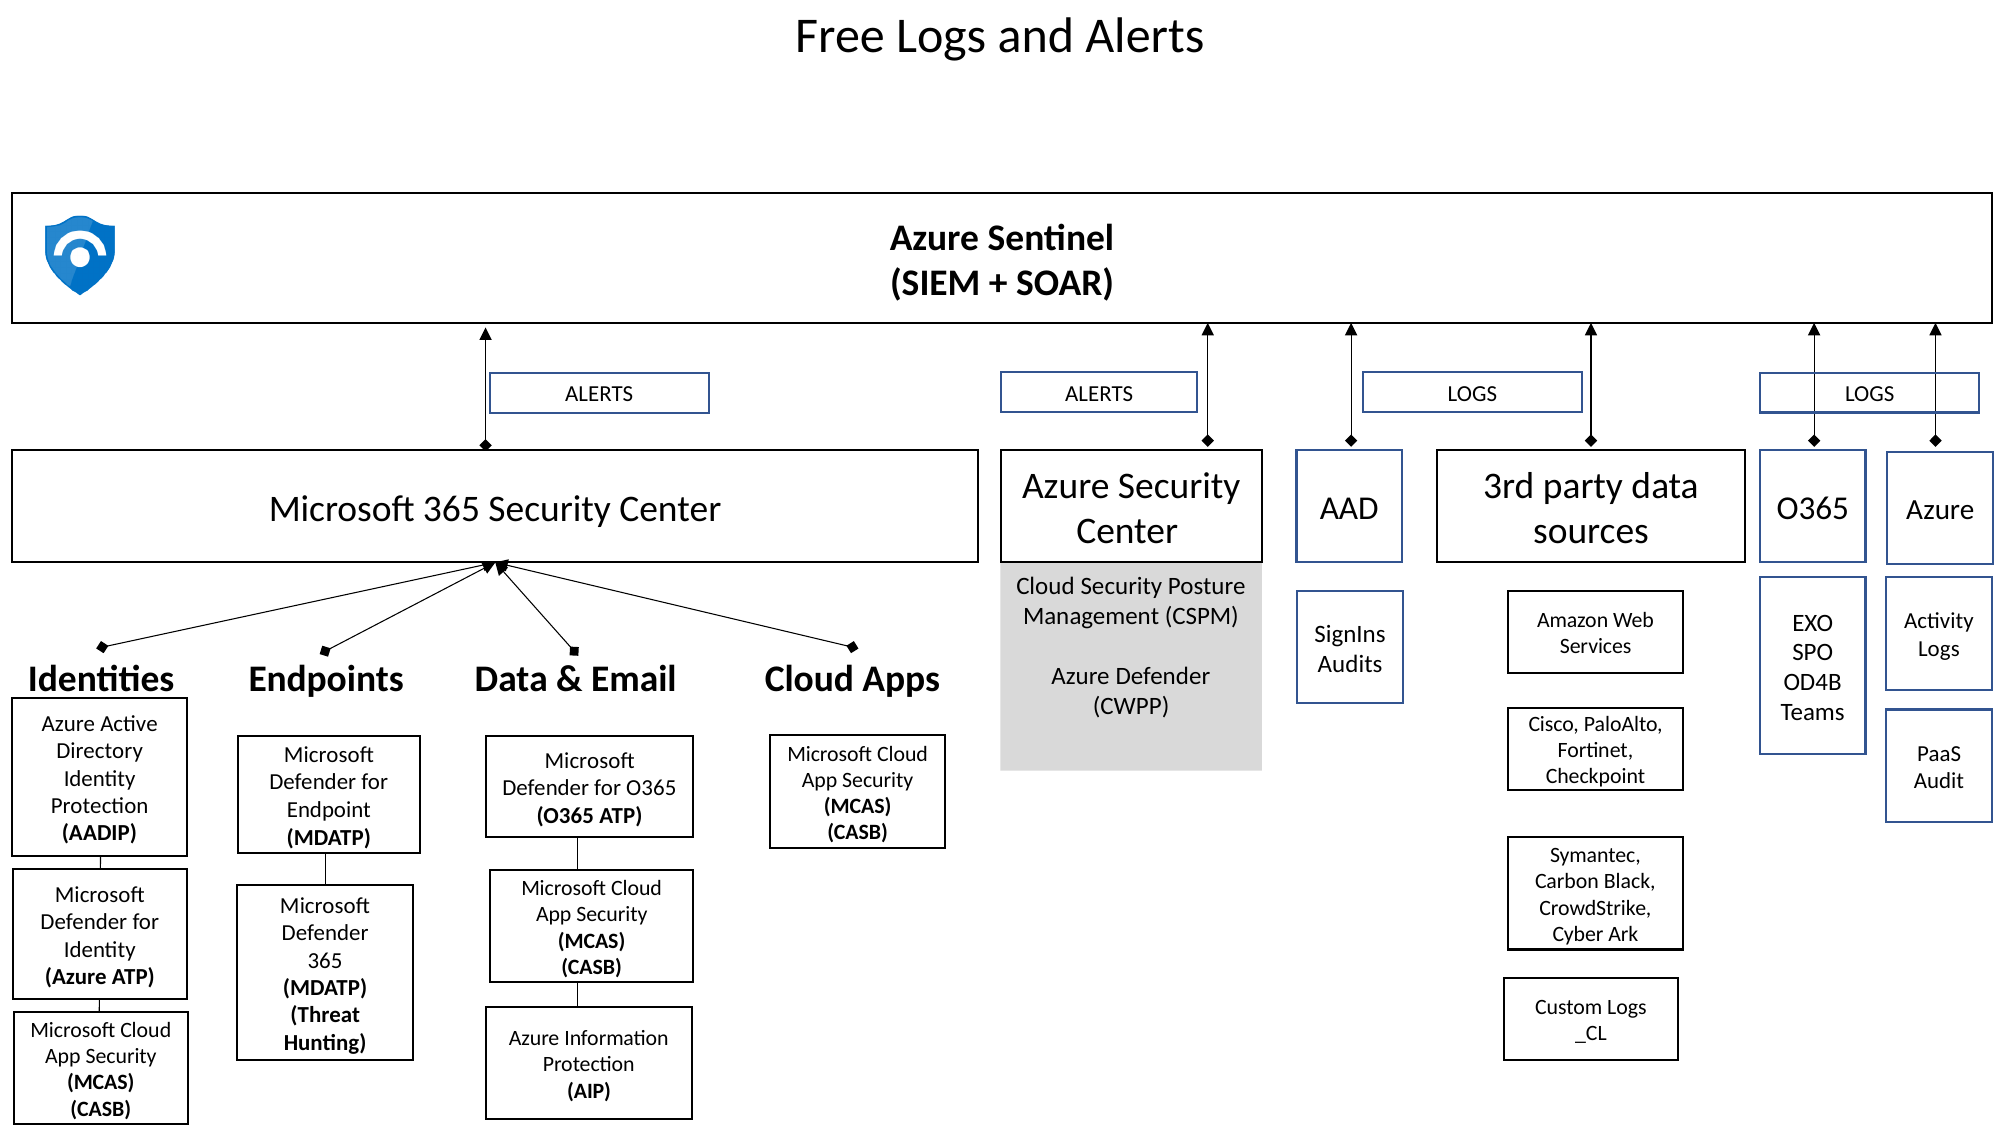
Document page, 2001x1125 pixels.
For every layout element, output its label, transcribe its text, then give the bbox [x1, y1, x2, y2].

text_box LOGS [1362, 371, 1583, 413]
text_box Microsoft Cloud App Security (MCAS) (CASB) [769, 734, 946, 849]
subtitle Free Logs and Alerts [249, 1, 1750, 83]
text_box Amazon Web Services [1507, 590, 1684, 674]
text_box Microsoft Defender for Identity (Azure ATP) [102, 868, 188, 1000]
text_box Endpoints [233, 648, 420, 707]
text_box Cloud Apps [749, 647, 956, 707]
text_box Microsoft Defender for Identity (Azure ATP) [12, 868, 98, 1000]
text_box Cloud Security Posture Management (CSPM) Azure Defender (CWPP) [999, 561, 1263, 772]
text_box LOGS [1815, 372, 1935, 414]
text_box Identities [13, 647, 190, 707]
text_box Cisco, PaloAlto, Fortinet, Checkpoint [1507, 707, 1684, 791]
text_box LOGS [1759, 372, 1814, 414]
text_box Azure Security Center [1000, 449, 1263, 563]
text_box Microsoft Defender for O365 (O365 ATP) [485, 735, 694, 838]
text_box Microsoft Defender 365 (MDATP) (Threat Hunting) [236, 884, 414, 1061]
text_box Azure Sentinel (SIEM + SOAR) [11, 192, 1993, 324]
text_box LOGS [1936, 372, 1980, 414]
text_box Activity Logs [1885, 576, 1993, 691]
text_box PaaS Audit [1885, 708, 1993, 823]
text_box Custom Logs _CL [1503, 977, 1679, 1061]
text_box Data & Email [459, 648, 693, 707]
text_box AAD [1295, 449, 1403, 563]
text_box SignIns Audits [1296, 590, 1404, 704]
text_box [102, 562, 325, 648]
text_box Microsoft 365 Security Center [11, 449, 979, 563]
text_box ALERTS [489, 372, 710, 414]
text_box EXO SPO OD4B Teams [1759, 576, 1867, 755]
text_box Microsoft Defender for Endpoint (MDATP) [237, 735, 421, 854]
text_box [98, 782, 102, 1120]
text_box Microsoft Cloud App Security (MCAS) (CASB) [578, 869, 694, 983]
picture [43, 214, 116, 297]
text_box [495, 562, 853, 648]
text_box Microsoft Cloud App Security (MCAS) (CASB) [489, 869, 577, 983]
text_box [325, 562, 495, 652]
text_box Azure Information Protection (AIP) [485, 1006, 693, 1120]
text_box ALERTS [1000, 371, 1198, 413]
text_box O365 [1759, 449, 1867, 563]
text_box Azure [1886, 451, 1994, 565]
text_box Microsoft Cloud App Security (MCAS) (CASB) [13, 1011, 189, 1125]
text_box 3rd party data sources [1436, 449, 1746, 563]
text_box Azure Active Directory Identity Protection (AADIP) [11, 697, 188, 857]
text_box Symantec, Carbon Black, CrowdStrike, Cyber Ark [1507, 836, 1684, 951]
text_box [495, 648, 575, 652]
